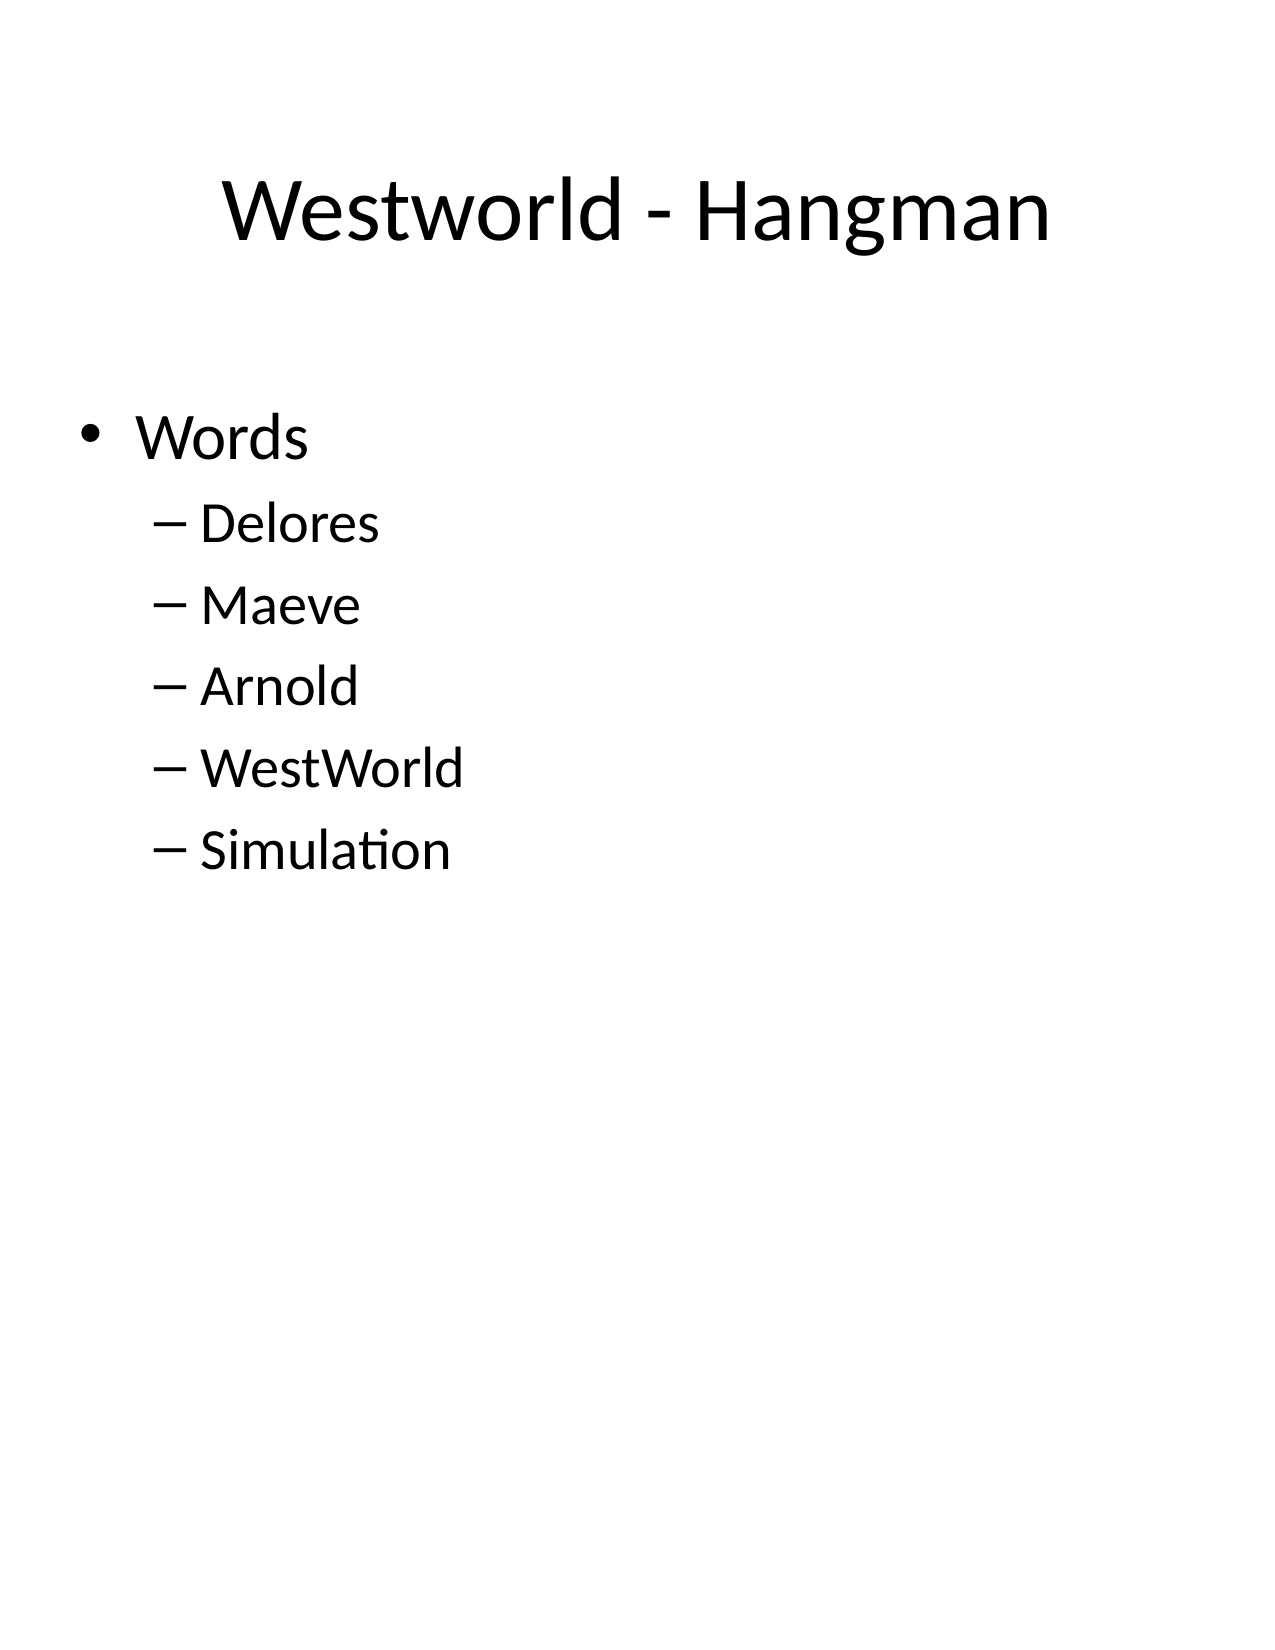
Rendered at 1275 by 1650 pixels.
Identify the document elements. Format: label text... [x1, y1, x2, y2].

title Westworld - Hangman [63, 66, 1212, 342]
list Words Delores Maeve Arnold WestWorld Simulation [63, 384, 1212, 1474]
